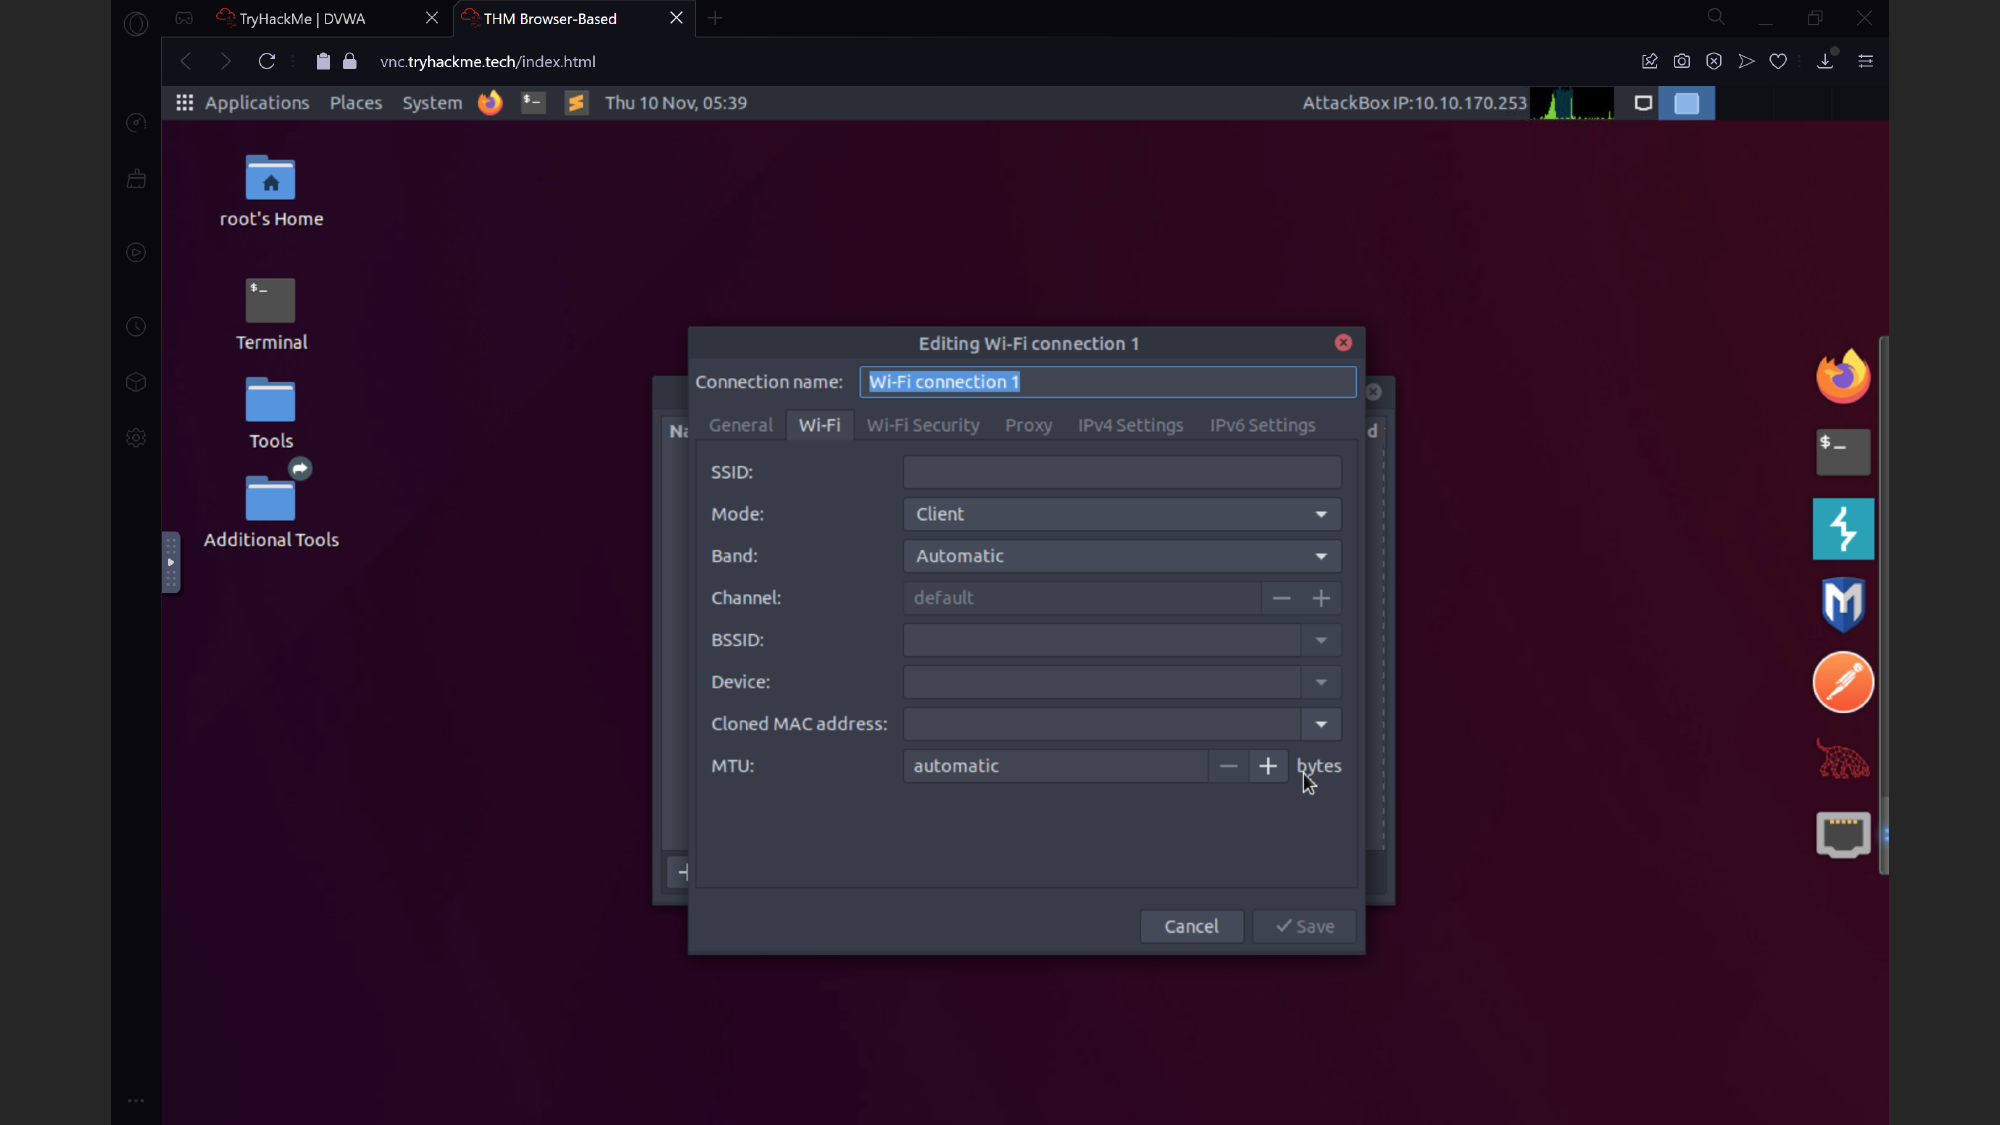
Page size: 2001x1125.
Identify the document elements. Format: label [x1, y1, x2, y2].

picture [111, 0, 1889, 1125]
